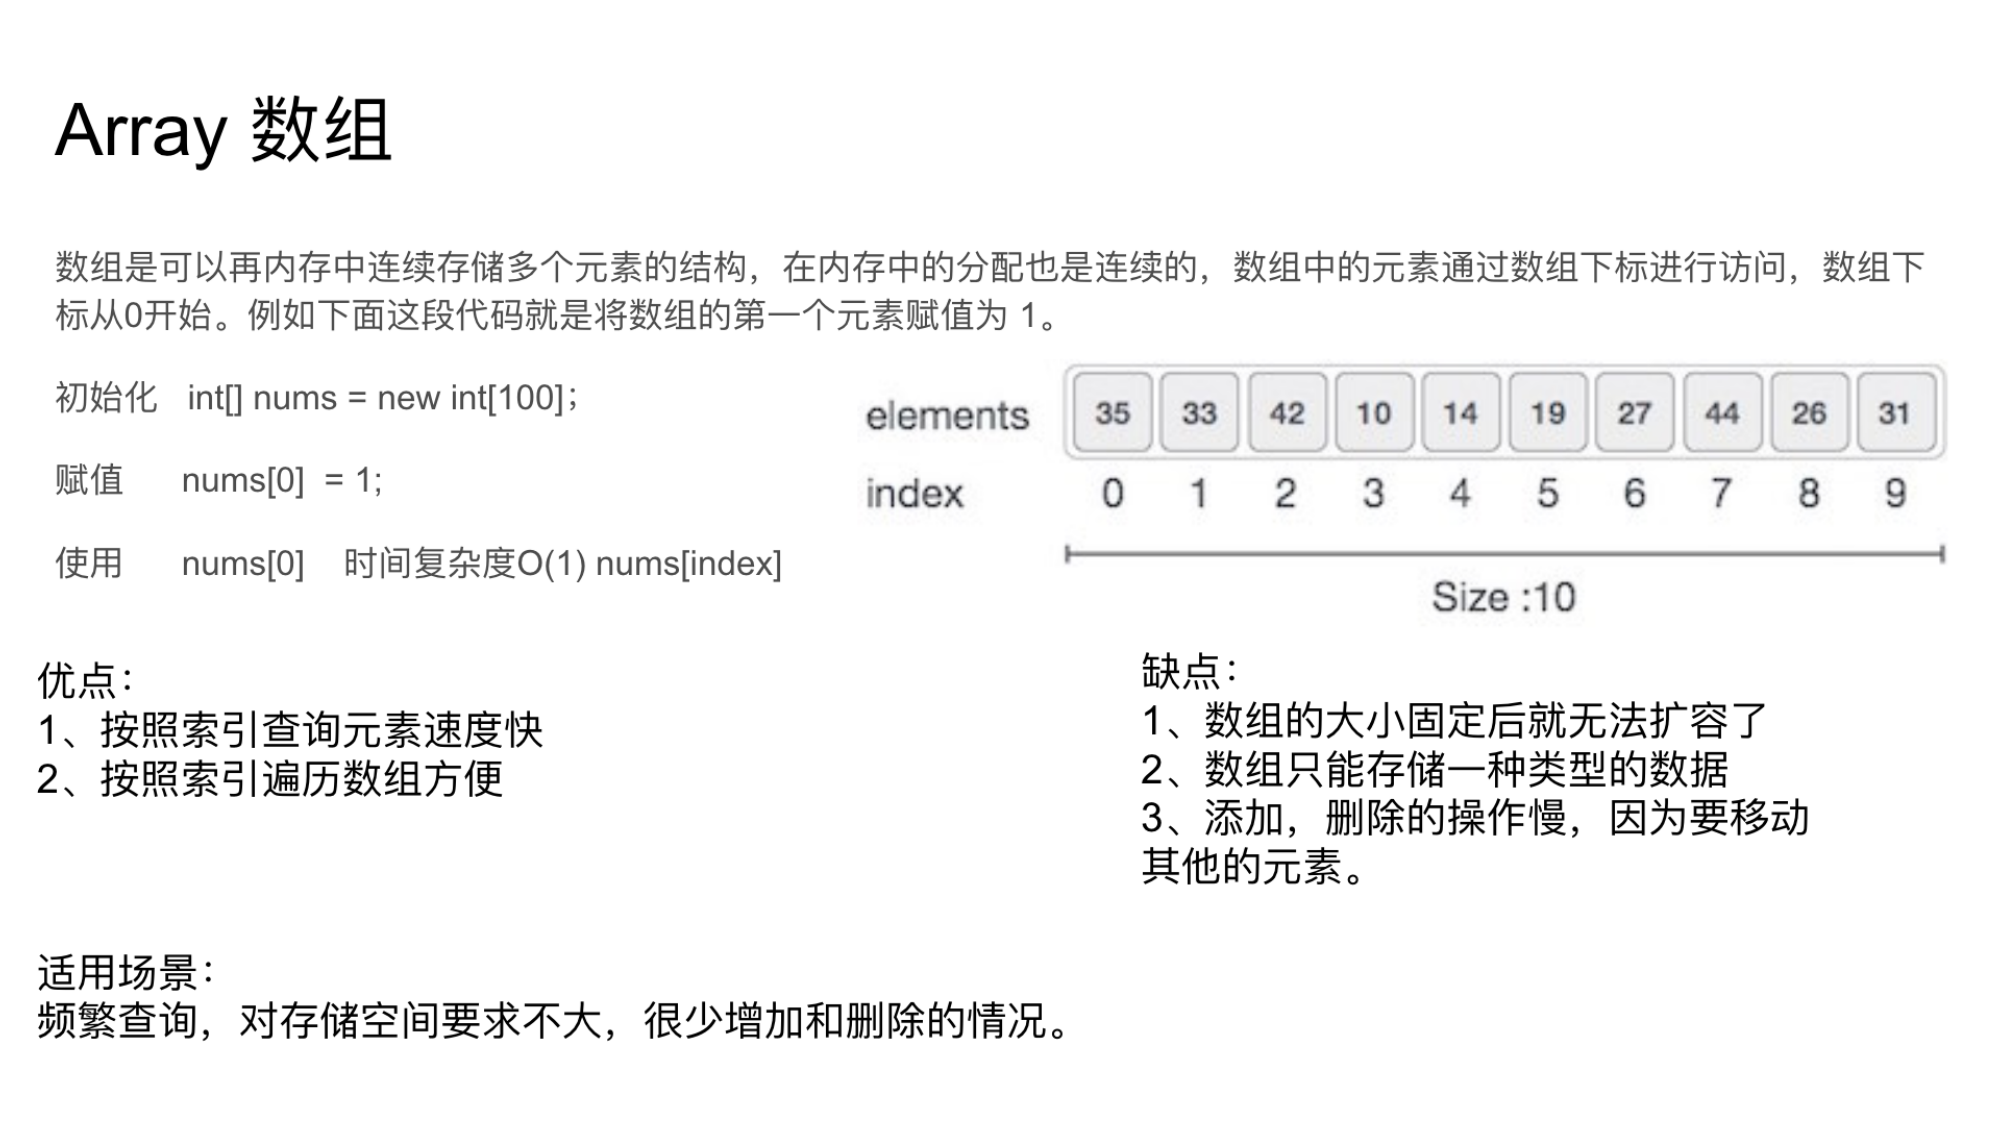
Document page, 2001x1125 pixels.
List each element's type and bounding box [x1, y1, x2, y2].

picture [13, 55, 1987, 1070]
